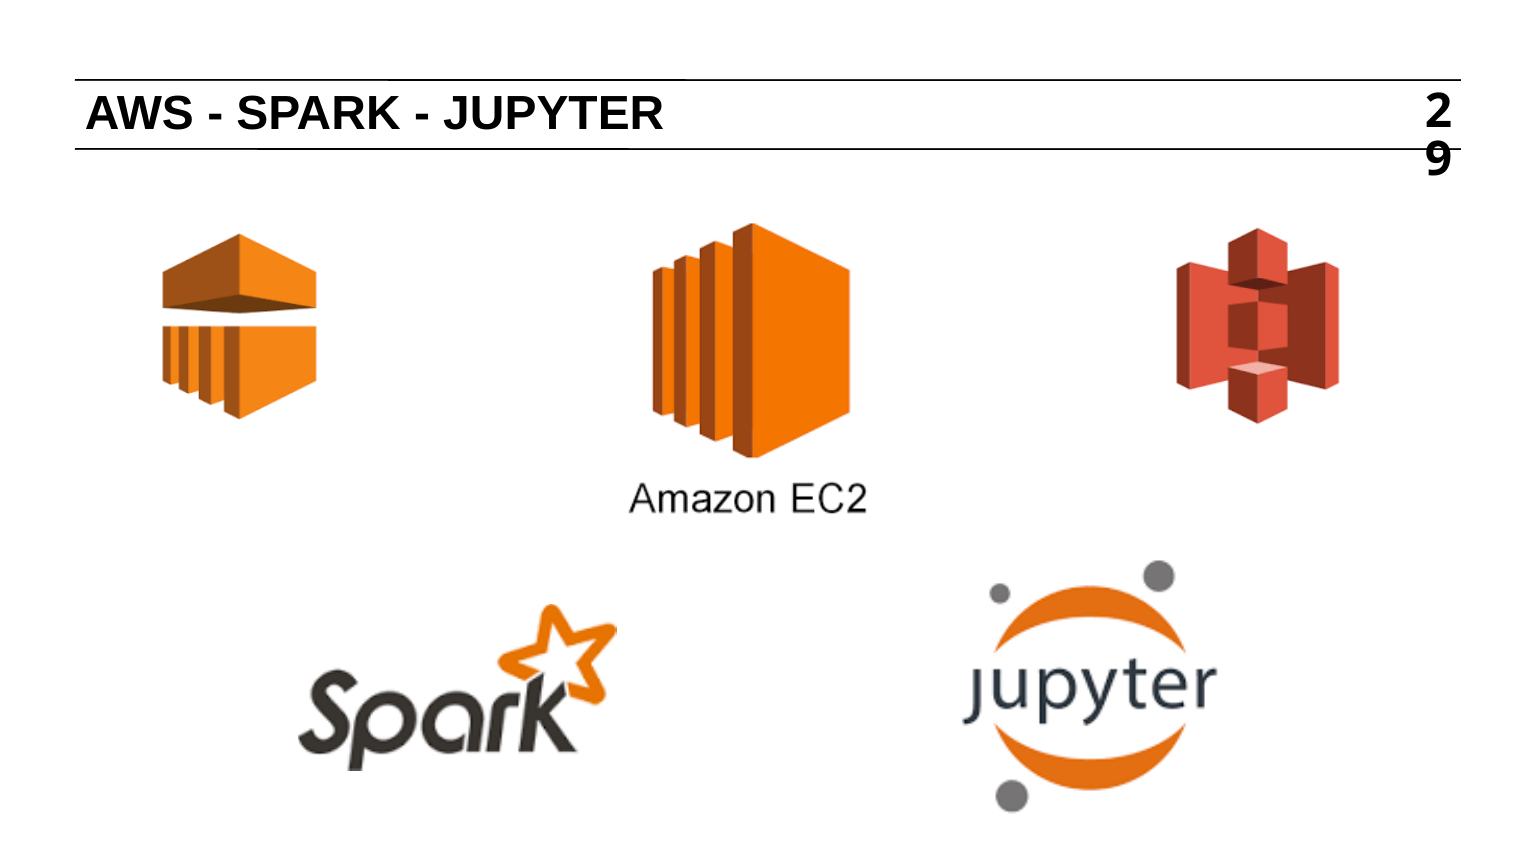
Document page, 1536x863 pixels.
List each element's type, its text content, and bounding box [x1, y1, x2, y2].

picture [142, 229, 336, 423]
picture [297, 603, 618, 771]
picture [593, 188, 1447, 839]
picture [1121, 190, 1393, 462]
title AWS - SPARK - JUPYTER [76, 82, 1369, 251]
slide_number 29 [1424, 83, 1456, 142]
